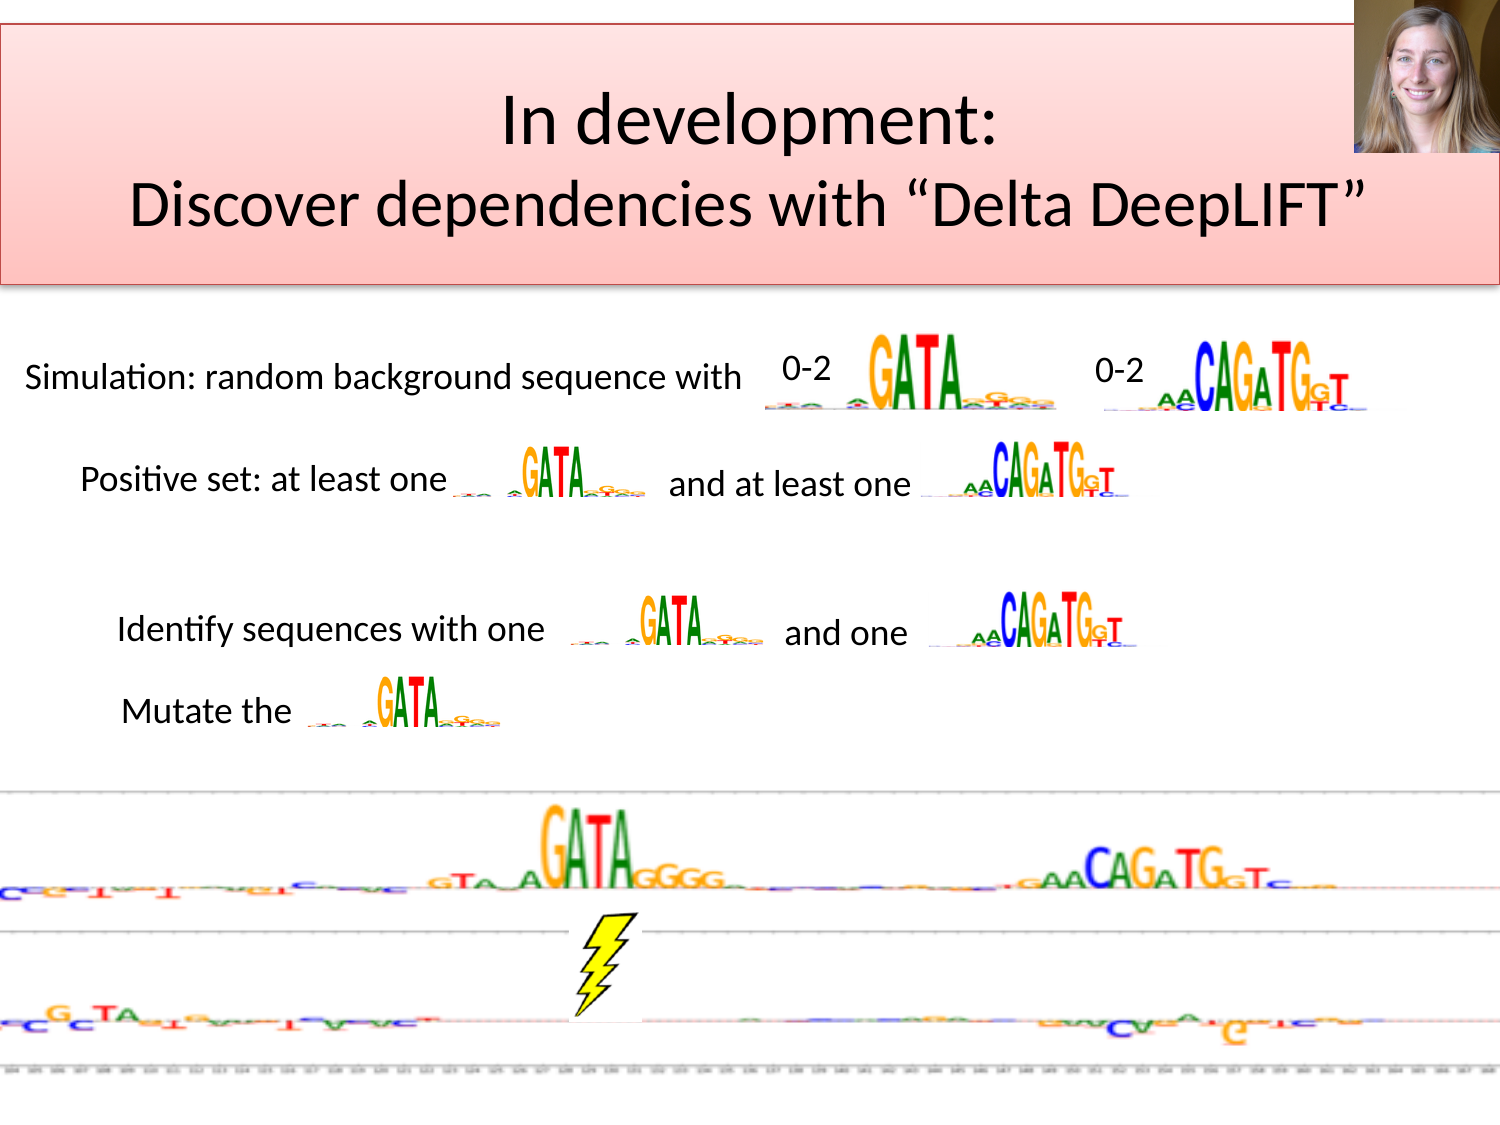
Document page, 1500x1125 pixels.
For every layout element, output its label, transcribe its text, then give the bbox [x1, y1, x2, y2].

text_box and at least one [653, 451, 927, 511]
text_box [103, 589, 1174, 662]
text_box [104, 674, 501, 740]
text_box Positive set: at least one [65, 446, 464, 507]
title In development: Discover dependencies with “Delta DeepLIFT” [0, 23, 1500, 285]
picture [0, 778, 1500, 1092]
picture [920, 439, 1166, 497]
picture [1103, 338, 1414, 412]
text_box Simulation: random background sequence with [10, 344, 759, 405]
picture [764, 331, 1057, 410]
picture [452, 444, 647, 497]
text_box 0-2 [1080, 337, 1104, 398]
picture [1353, 0, 1500, 153]
